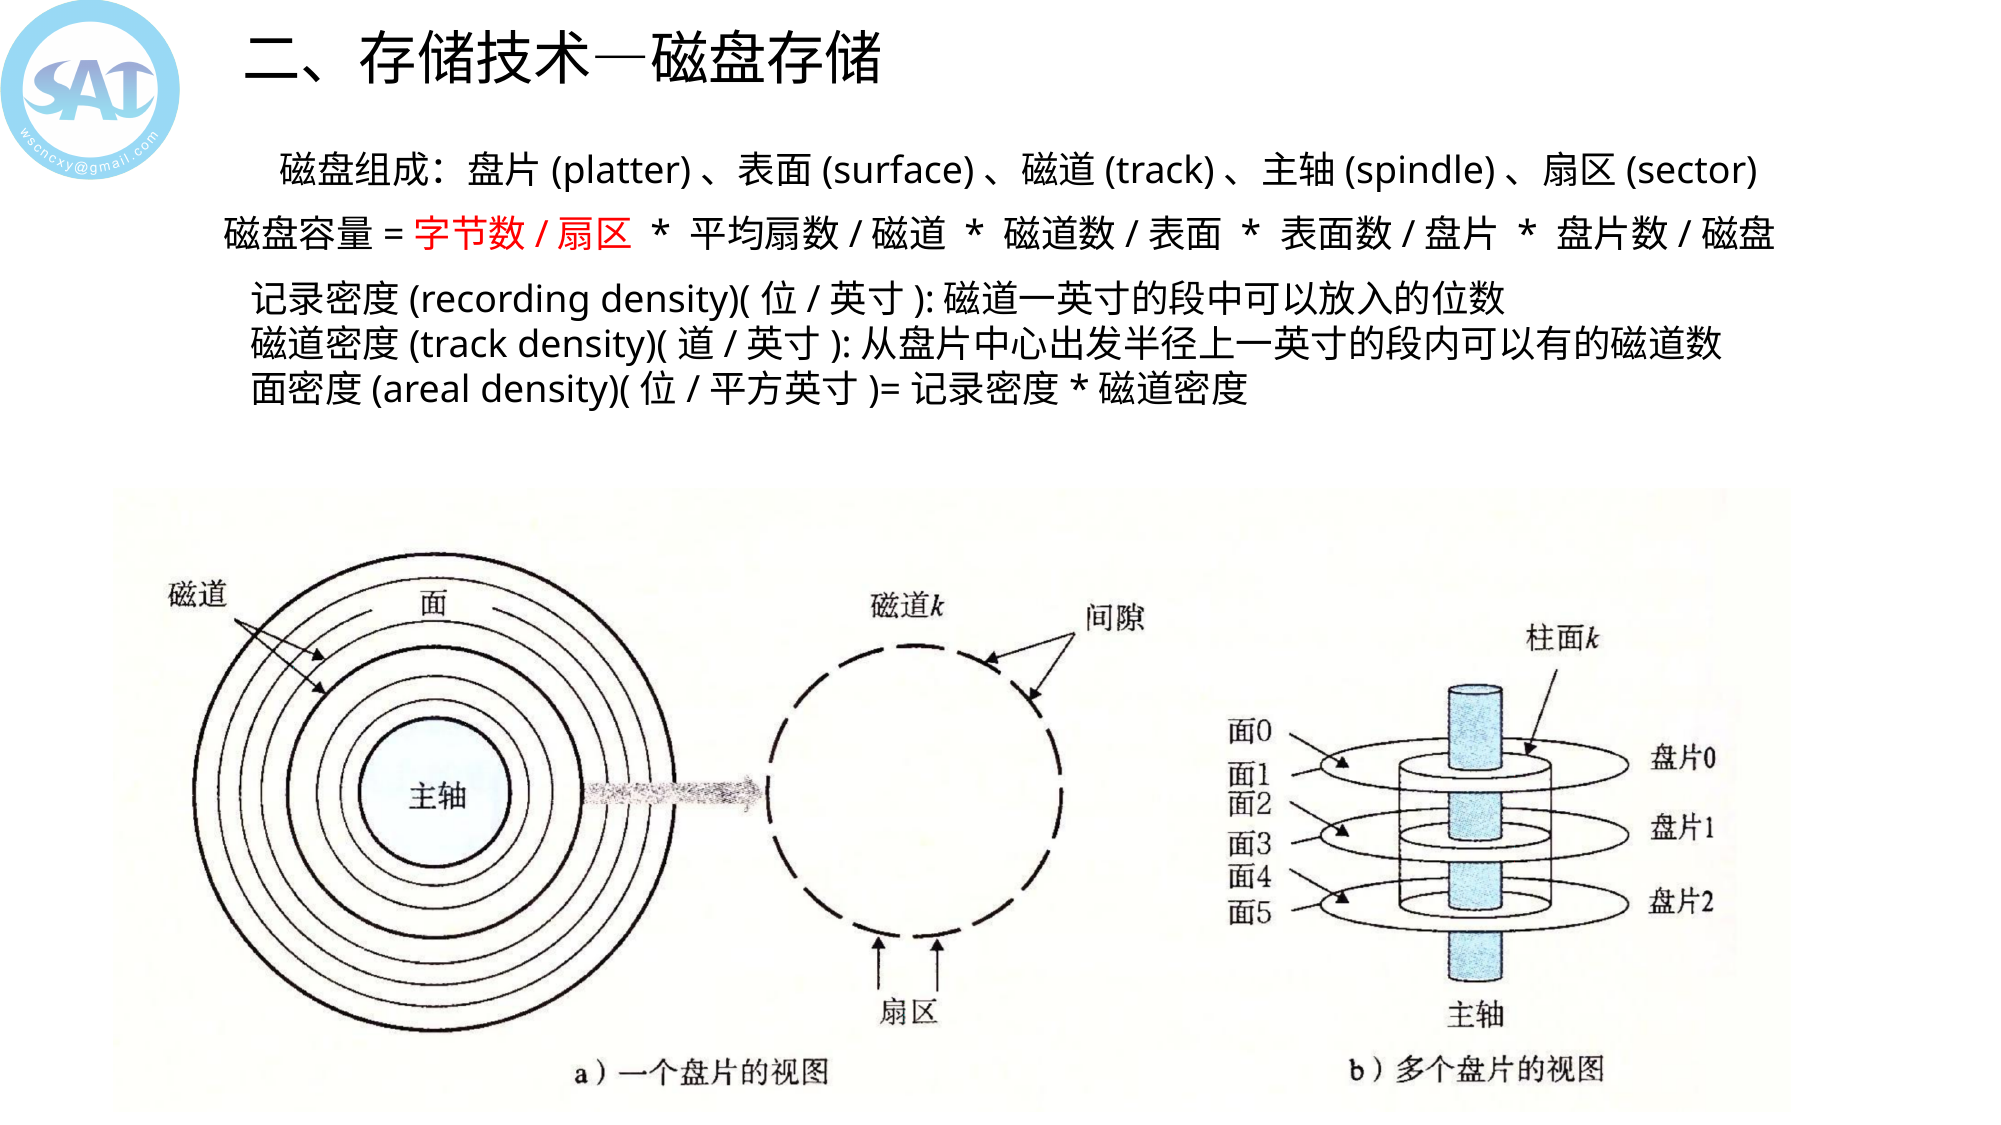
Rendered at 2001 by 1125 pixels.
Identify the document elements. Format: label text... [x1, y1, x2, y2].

text_box 记录密度(recording density)(位/英寸):磁道一英寸的段中可以放入的位数 磁道密度(track density)(道/英寸):从盘片中心出发半径上一英寸的段内可以有的磁道数 面密度(areal density)(位/平方英寸)=记录密度*磁道密度 [235, 267, 1739, 417]
picture [112, 488, 1791, 1112]
text_box 二、存储技术—磁盘存储 [227, 13, 899, 99]
text_box 磁盘组成：盘片(platter)、表面(surface)、磁道(track)、主轴(spindle)、扇区(sector) [265, 138, 1773, 199]
text_box 磁盘容量=字节数/扇区 * 平均扇数/磁道 * 磁道数/表面 * 表面数/盘片 * 盘片数/磁盘 [209, 202, 1791, 263]
